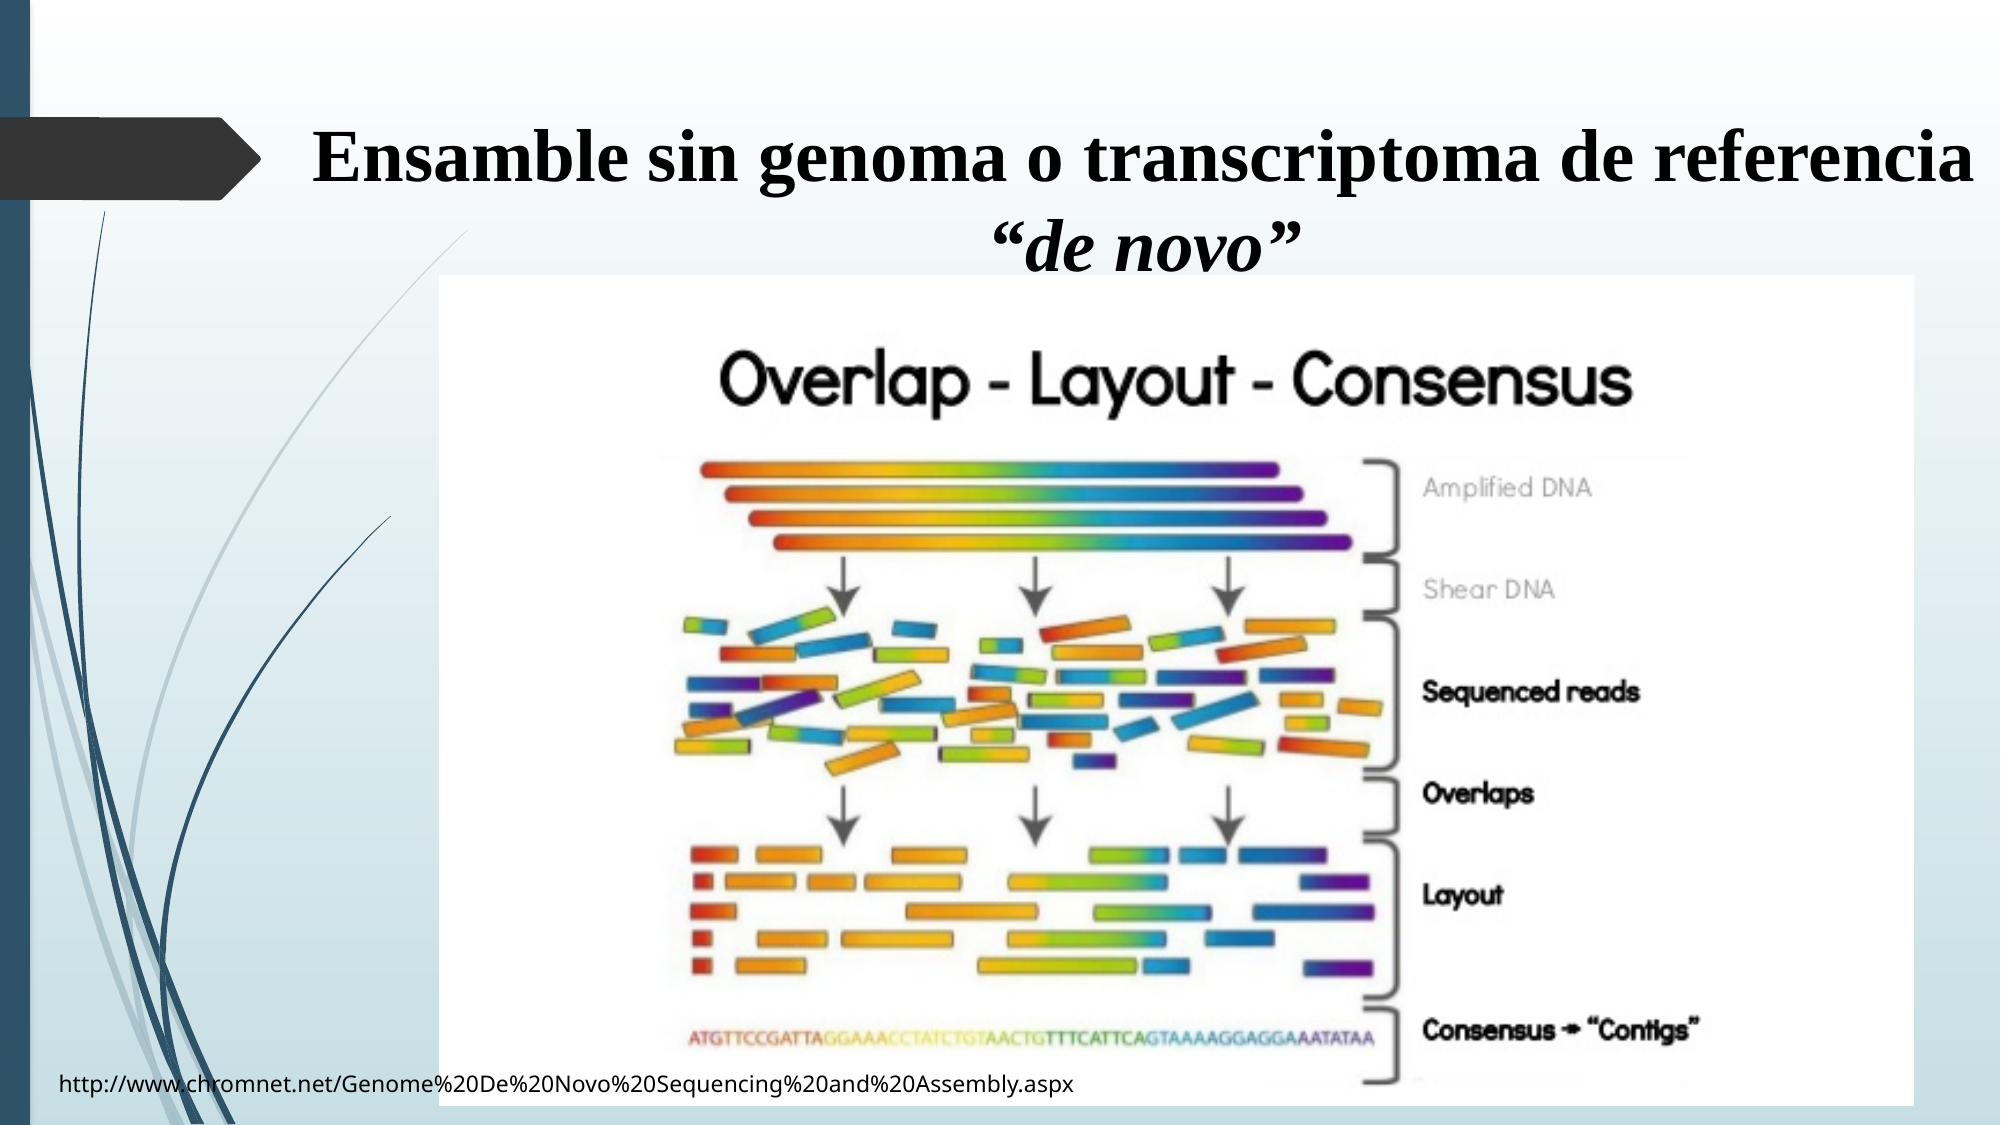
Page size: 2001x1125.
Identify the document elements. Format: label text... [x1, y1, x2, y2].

text_box http://www.chromnet.net/Genome%20De%20Novo%20Sequencing%20and%20Assembly.aspx [43, 1062, 435, 1105]
picture [439, 275, 1914, 1106]
text_box Ensamble sin genoma o transcriptoma de referencia “de novo” [297, 98, 1992, 384]
